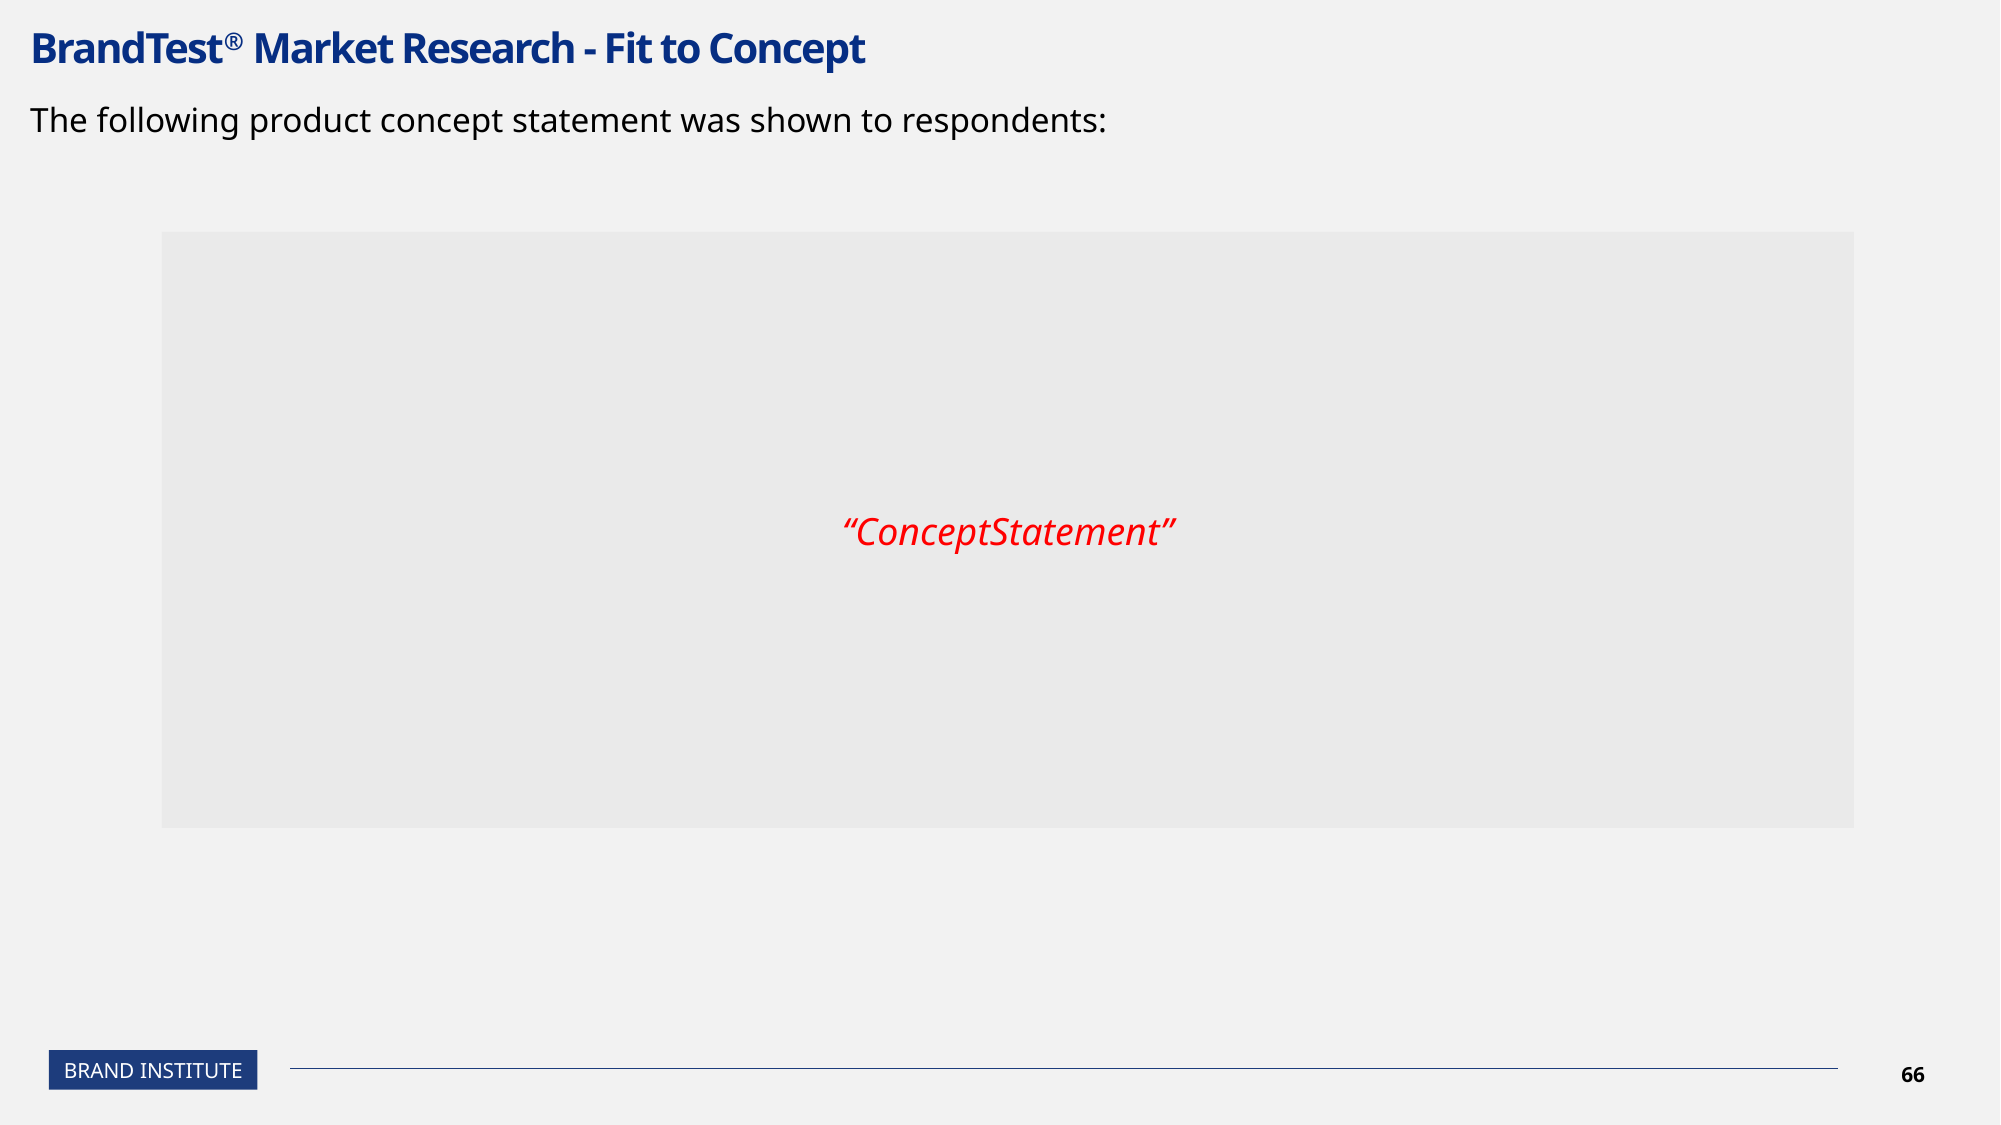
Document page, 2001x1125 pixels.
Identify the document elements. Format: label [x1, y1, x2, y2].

title [30, 0, 1954, 73]
list [30, 99, 1954, 140]
text_box [161, 231, 1855, 829]
